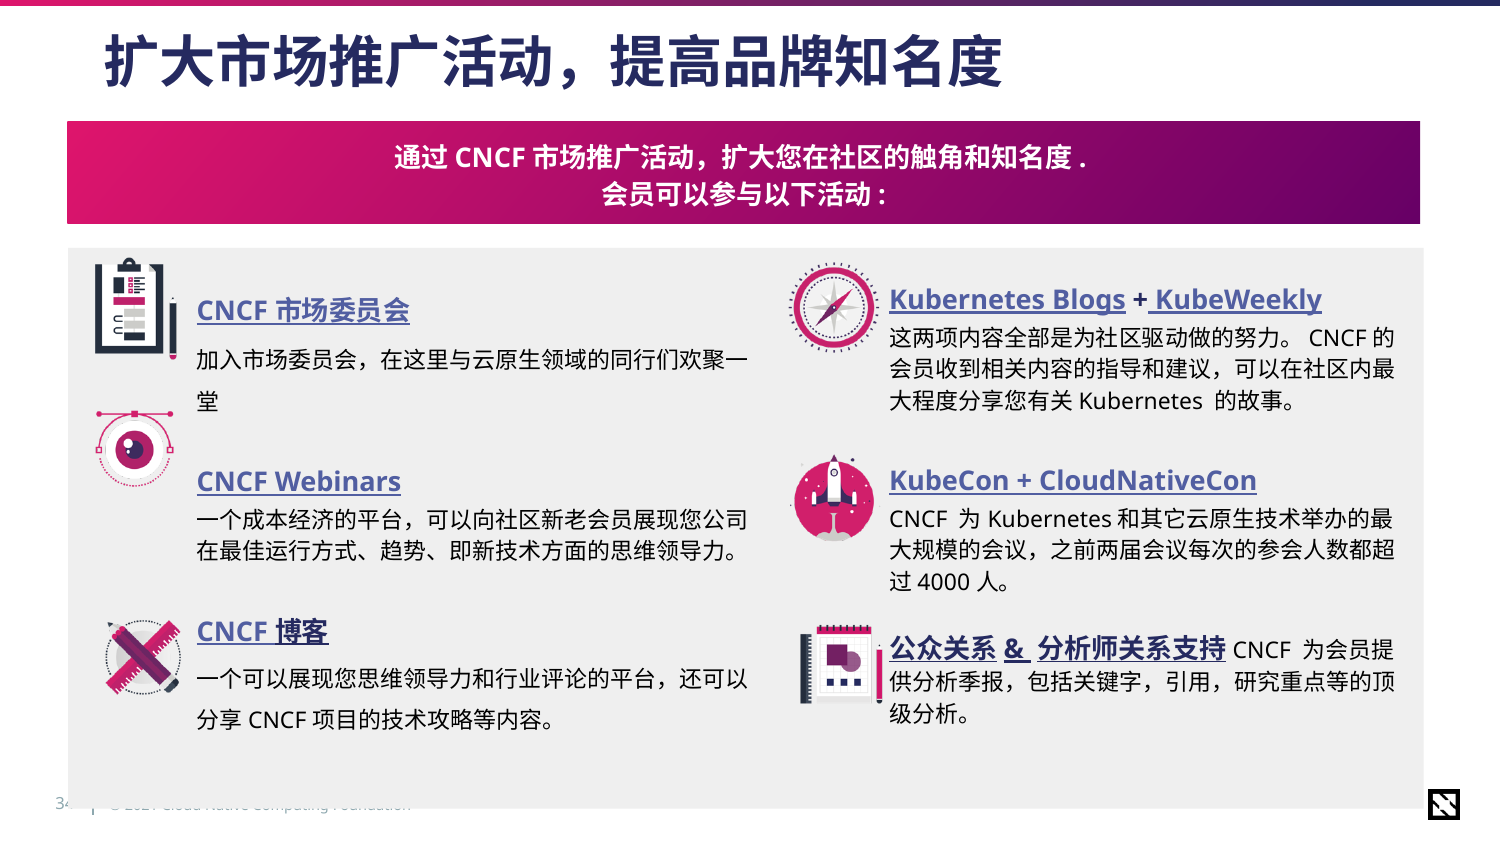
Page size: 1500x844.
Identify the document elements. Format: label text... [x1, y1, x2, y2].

text_box [786, 247, 1424, 809]
text_box 通过CNCF市场推广活动，扩大您在社区的触角和知名度. 会员可以参与以下活动: [67, 121, 1421, 224]
picture [780, 256, 884, 359]
text_box [68, 247, 874, 809]
text_box Kubernetes Blogs + KubeWeekly 这两项内容全部是为社区驱动做的努力。CNCF的会员收到相关内容的指导和建议，可以在社区内最大程度分享您有关Kubernetes 的故事。 KubeCon + CloudNativeCon CNCF 为Kubernetes和其它云原生技术举办的最大规模的会议，之前两届会议每次的参会人数都超过4000人。 公众关系& 分析师关系支持CNCF 为会员提供分析季报，包括关键字，引用，研究重点等的顶级分析。 [874, 248, 1421, 821]
title 扩大市场推广活动，提高品牌知名度 [92, 27, 1500, 101]
picture [1428, 789, 1460, 820]
picture [92, 608, 193, 706]
picture [81, 403, 182, 491]
text_box CNCF 市场委员会 加入市场委员会，在这里与云原生领域的同行们欢聚一堂 CNCF Webinars 一个成本经济的平台，可以向社区新老会员展现您公司在最佳运行方式、趋势、即新技术方面的思维领导力。 CNCF 博客 一个可以展现您思维领导力和行业评论的平台，还可以分享CNCF项目的技术攻略等内容。 [181, 240, 786, 733]
picture [788, 446, 881, 549]
picture [795, 622, 889, 706]
picture [84, 247, 185, 368]
